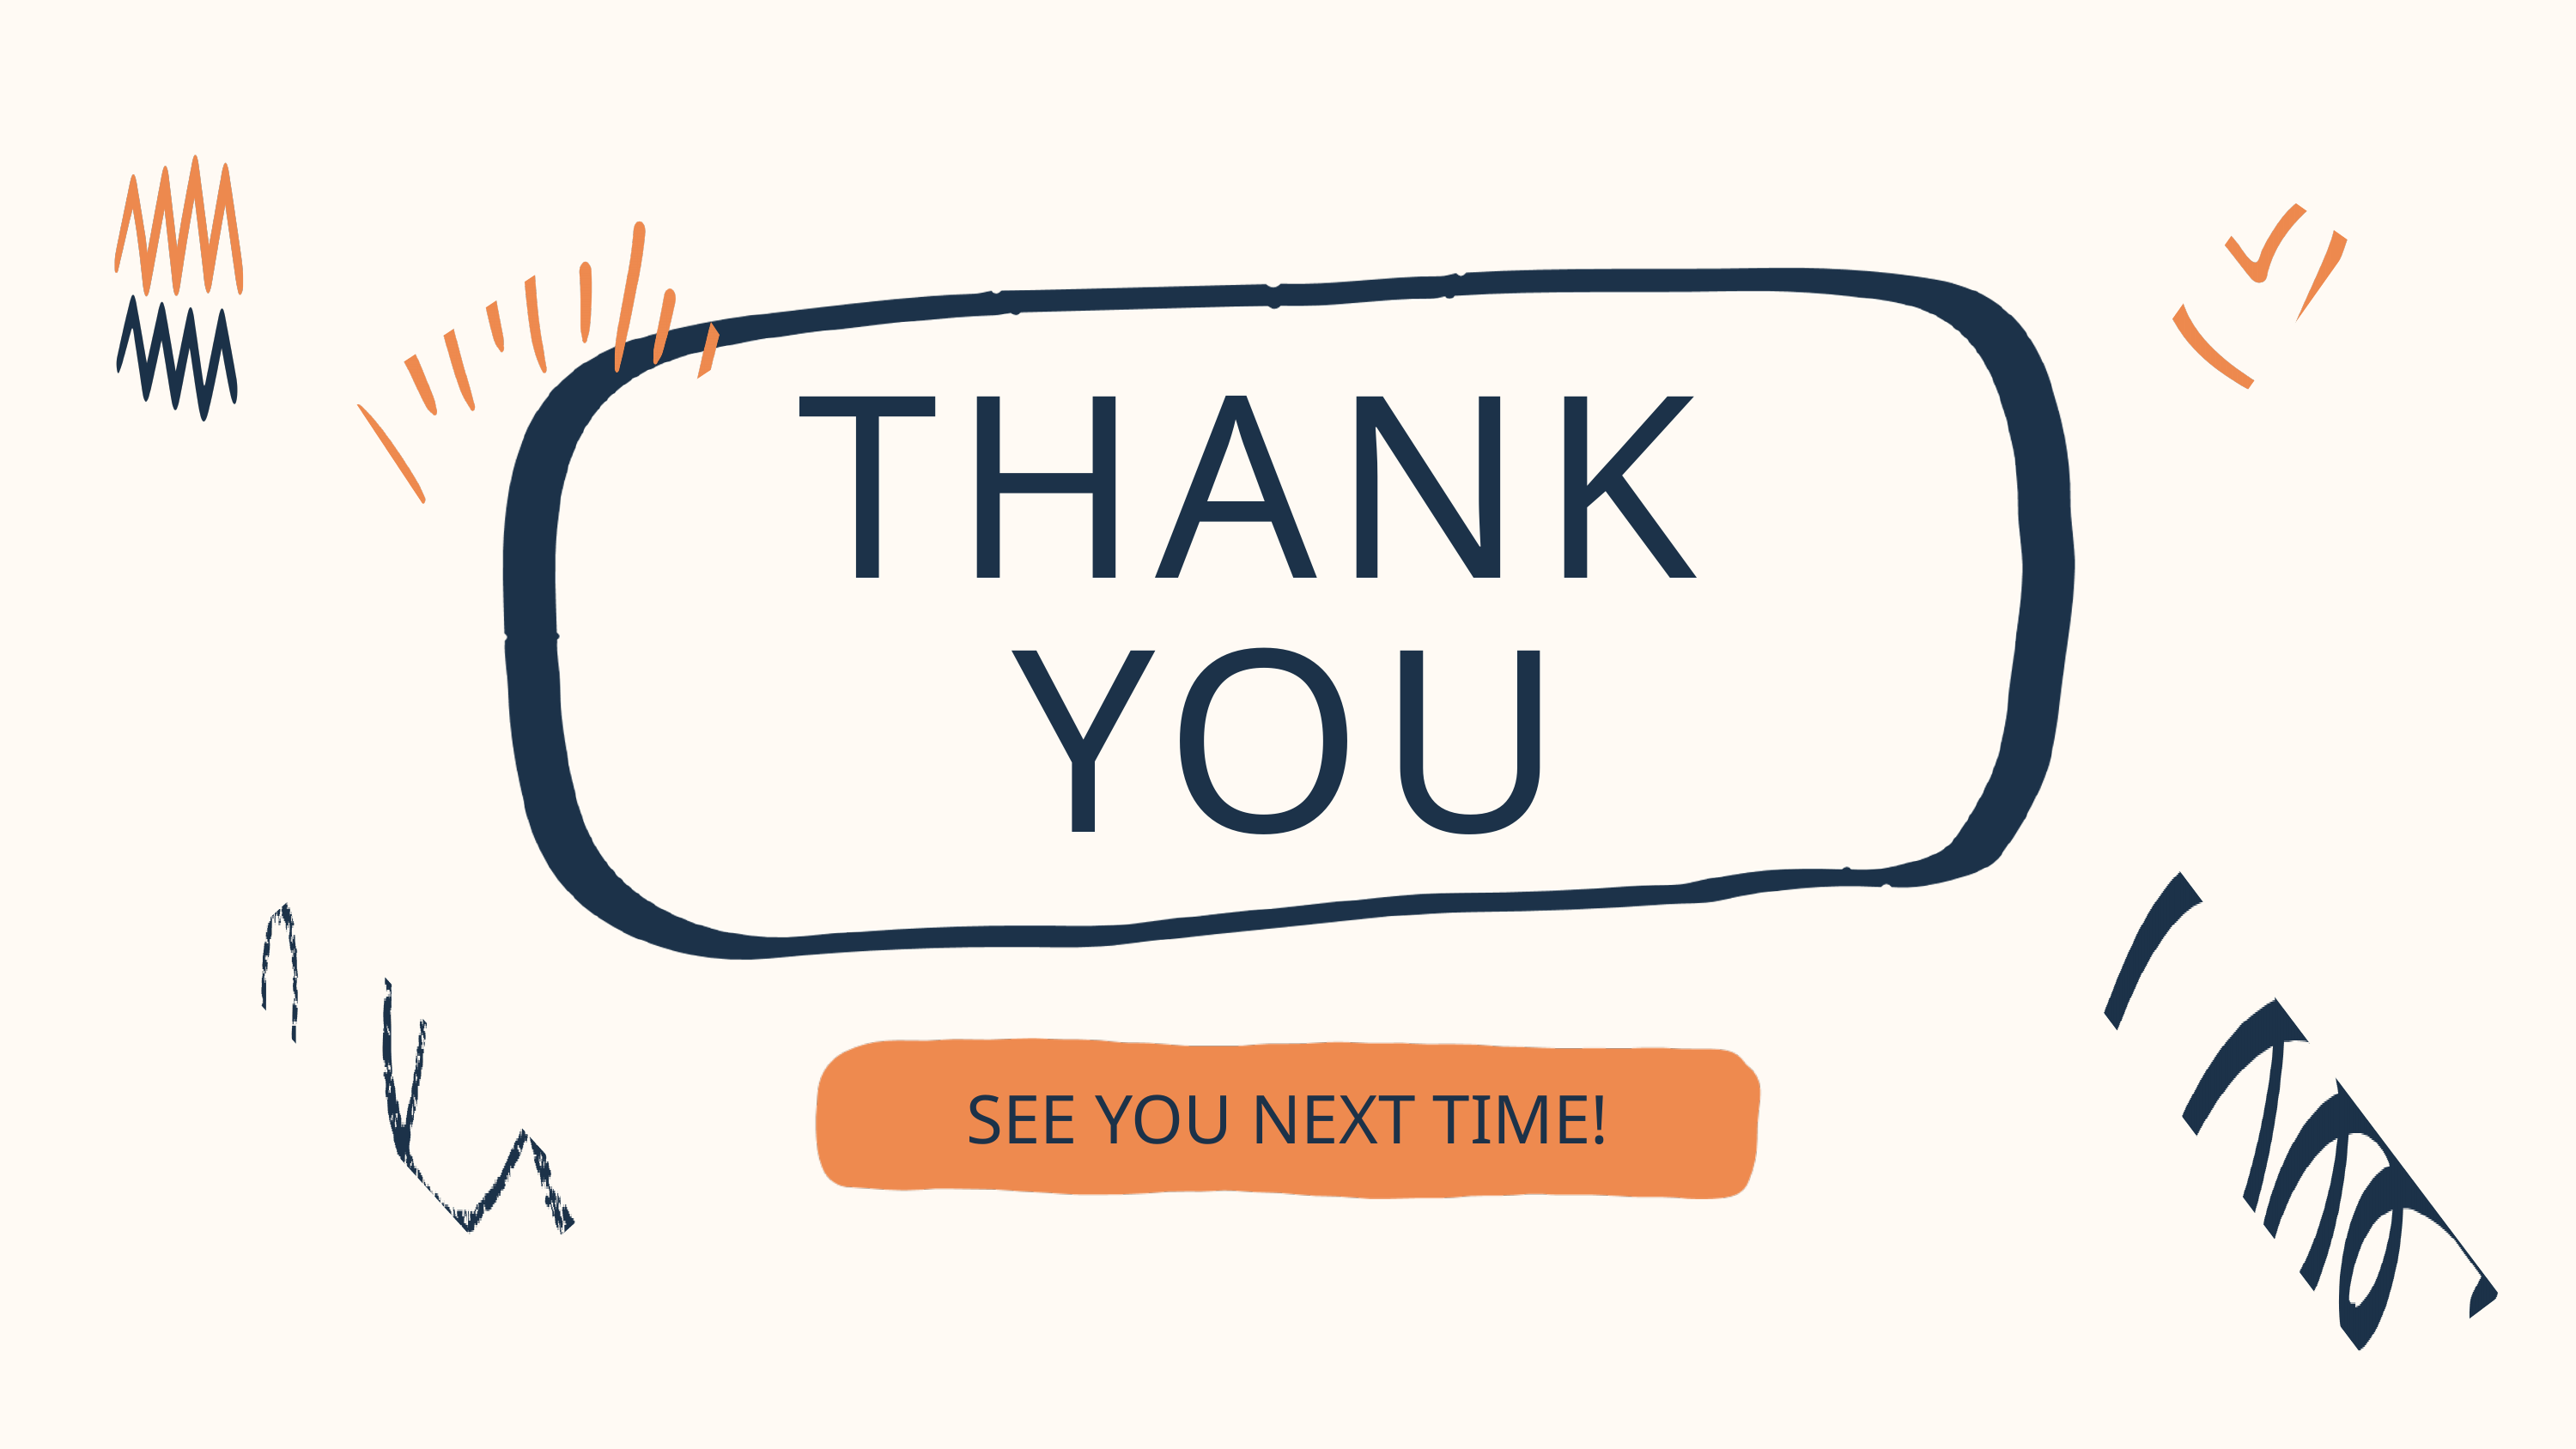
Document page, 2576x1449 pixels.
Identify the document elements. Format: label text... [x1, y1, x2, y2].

text_box [812, 1038, 1764, 1062]
text_box [812, 1158, 1764, 1199]
text_box THANK YOU [560, 374, 2016, 883]
text_box [2159, 184, 2352, 397]
text_box [222, 887, 593, 1281]
text_box [500, 267, 2076, 964]
text_box [114, 151, 244, 429]
text_box SEE YOU NEXT TIME! [707, 1062, 1869, 1158]
text_box [552, 290, 2024, 941]
text_box [351, 208, 733, 543]
text_box [2050, 853, 2500, 1384]
